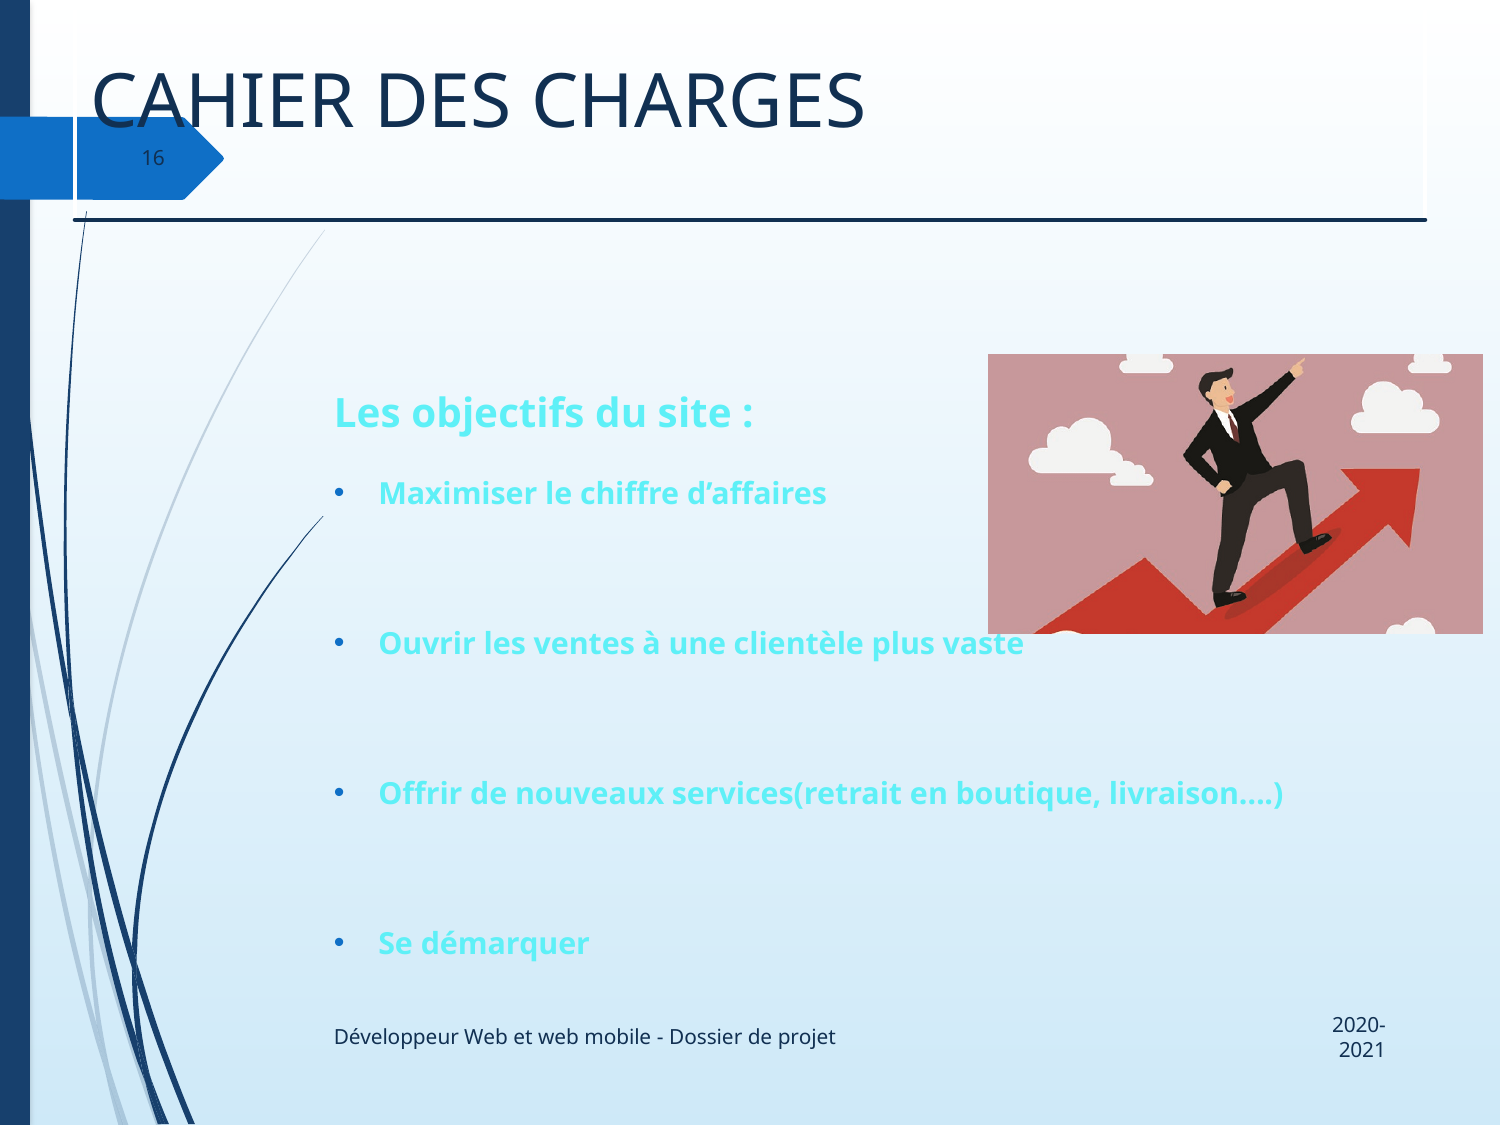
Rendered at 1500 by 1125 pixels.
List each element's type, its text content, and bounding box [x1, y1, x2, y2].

title Cahier des Charges [73, 0, 1427, 218]
slide_number 2020-2021 [1275, 1006, 1401, 1068]
slide_number 16 [83, 129, 180, 190]
picture [988, 354, 1483, 634]
list Les objectifs du site : Maximiser le chiffre d’affaires Ouvrir les ventes à une clientèle plus vaste Offrir de nouveaux services(retrait en boutique, livraison….) Se démarquer [318, 350, 1400, 970]
footer Développeur Web et web mobile - Dossier de projet [318, 1006, 1257, 1067]
